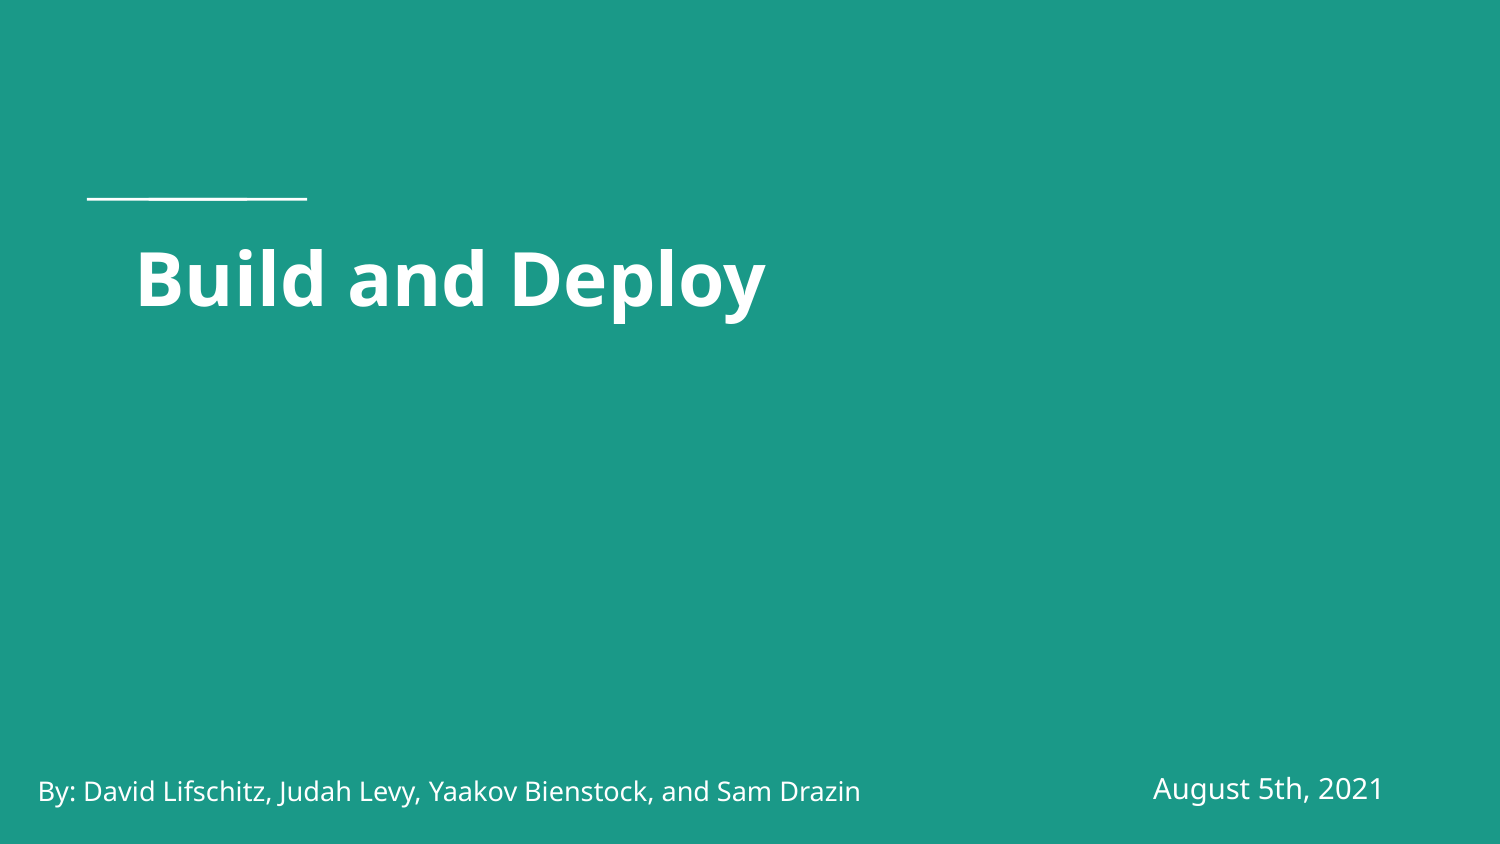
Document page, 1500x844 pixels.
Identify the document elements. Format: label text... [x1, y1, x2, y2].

title Build and Deploy [119, 216, 1381, 466]
subtitle By: David Lifschitz, Judah Levy, Yaakov Bienstock, and Sam Drazin [22, 754, 1009, 844]
text_box August 5th, 2021 [1138, 754, 1426, 820]
